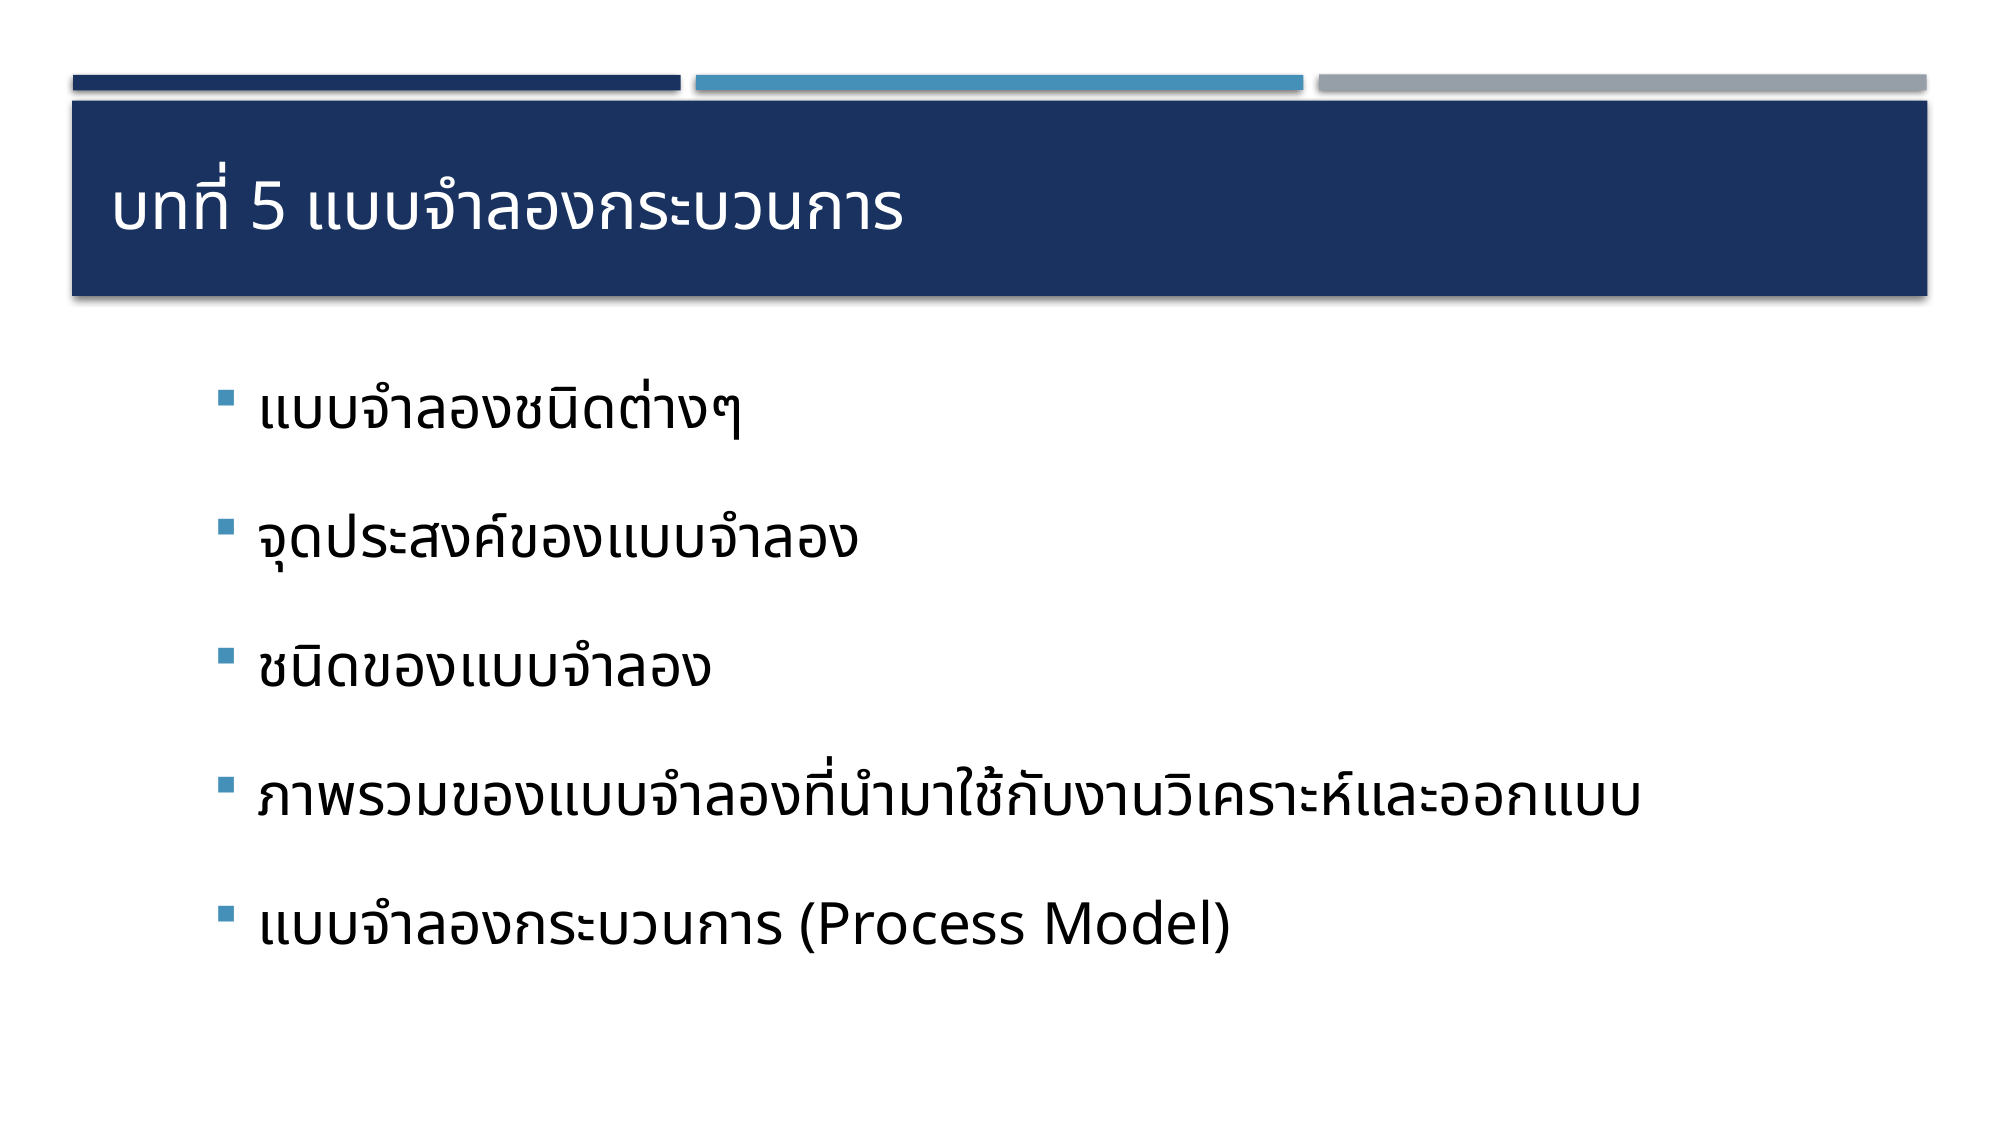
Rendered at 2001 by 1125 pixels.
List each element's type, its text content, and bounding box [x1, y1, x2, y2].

title บทที่ 5 แบบจำลองกระบวนการ [95, 115, 1905, 250]
text_box แบบจำลองชนิดต่างๆ จุดประสงค์ของแบบจำลอง ชนิดของแบบจำลอง ภาพรวมของแบบจำลองที่นำมาใช้กับงานวิเคราะห์และออกแบบ แบบจำลองกระบวนการ (Process Model) [95, 327, 1862, 1089]
